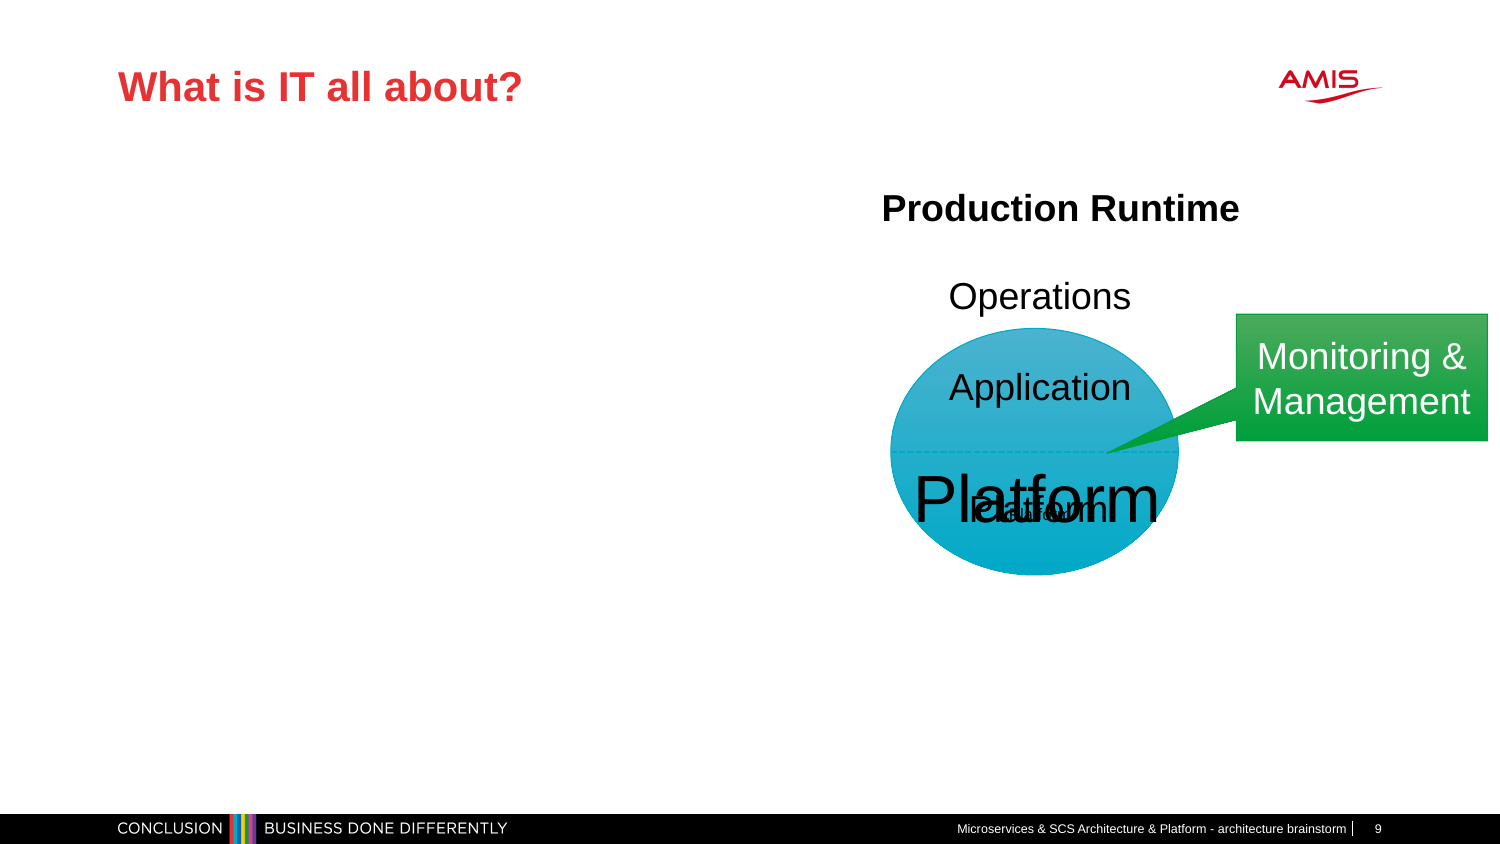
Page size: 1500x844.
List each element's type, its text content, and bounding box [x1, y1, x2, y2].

slide_number 9 [1358, 820, 1382, 839]
text_box Platform [898, 452, 1177, 544]
text_box Operations [933, 264, 1147, 325]
picture [0, 814, 236, 844]
title What is IT all about? [118, 47, 1205, 130]
text_box [890, 452, 898, 492]
text_box Application [933, 355, 1147, 416]
text_box Monitoring & Management [1116, 313, 1488, 448]
text_box [890, 363, 1174, 451]
text_box [938, 544, 1131, 576]
picture [1205, 58, 1388, 106]
text_box [1134, 436, 1179, 451]
text_box Platform [994, 496, 1087, 532]
footer Microservices & SCS Architecture & Platform - architecture brainstorm [814, 820, 1347, 839]
text_box Production Runtime [866, 176, 1256, 237]
picture [239, 814, 1500, 844]
text_box [944, 327, 1125, 355]
